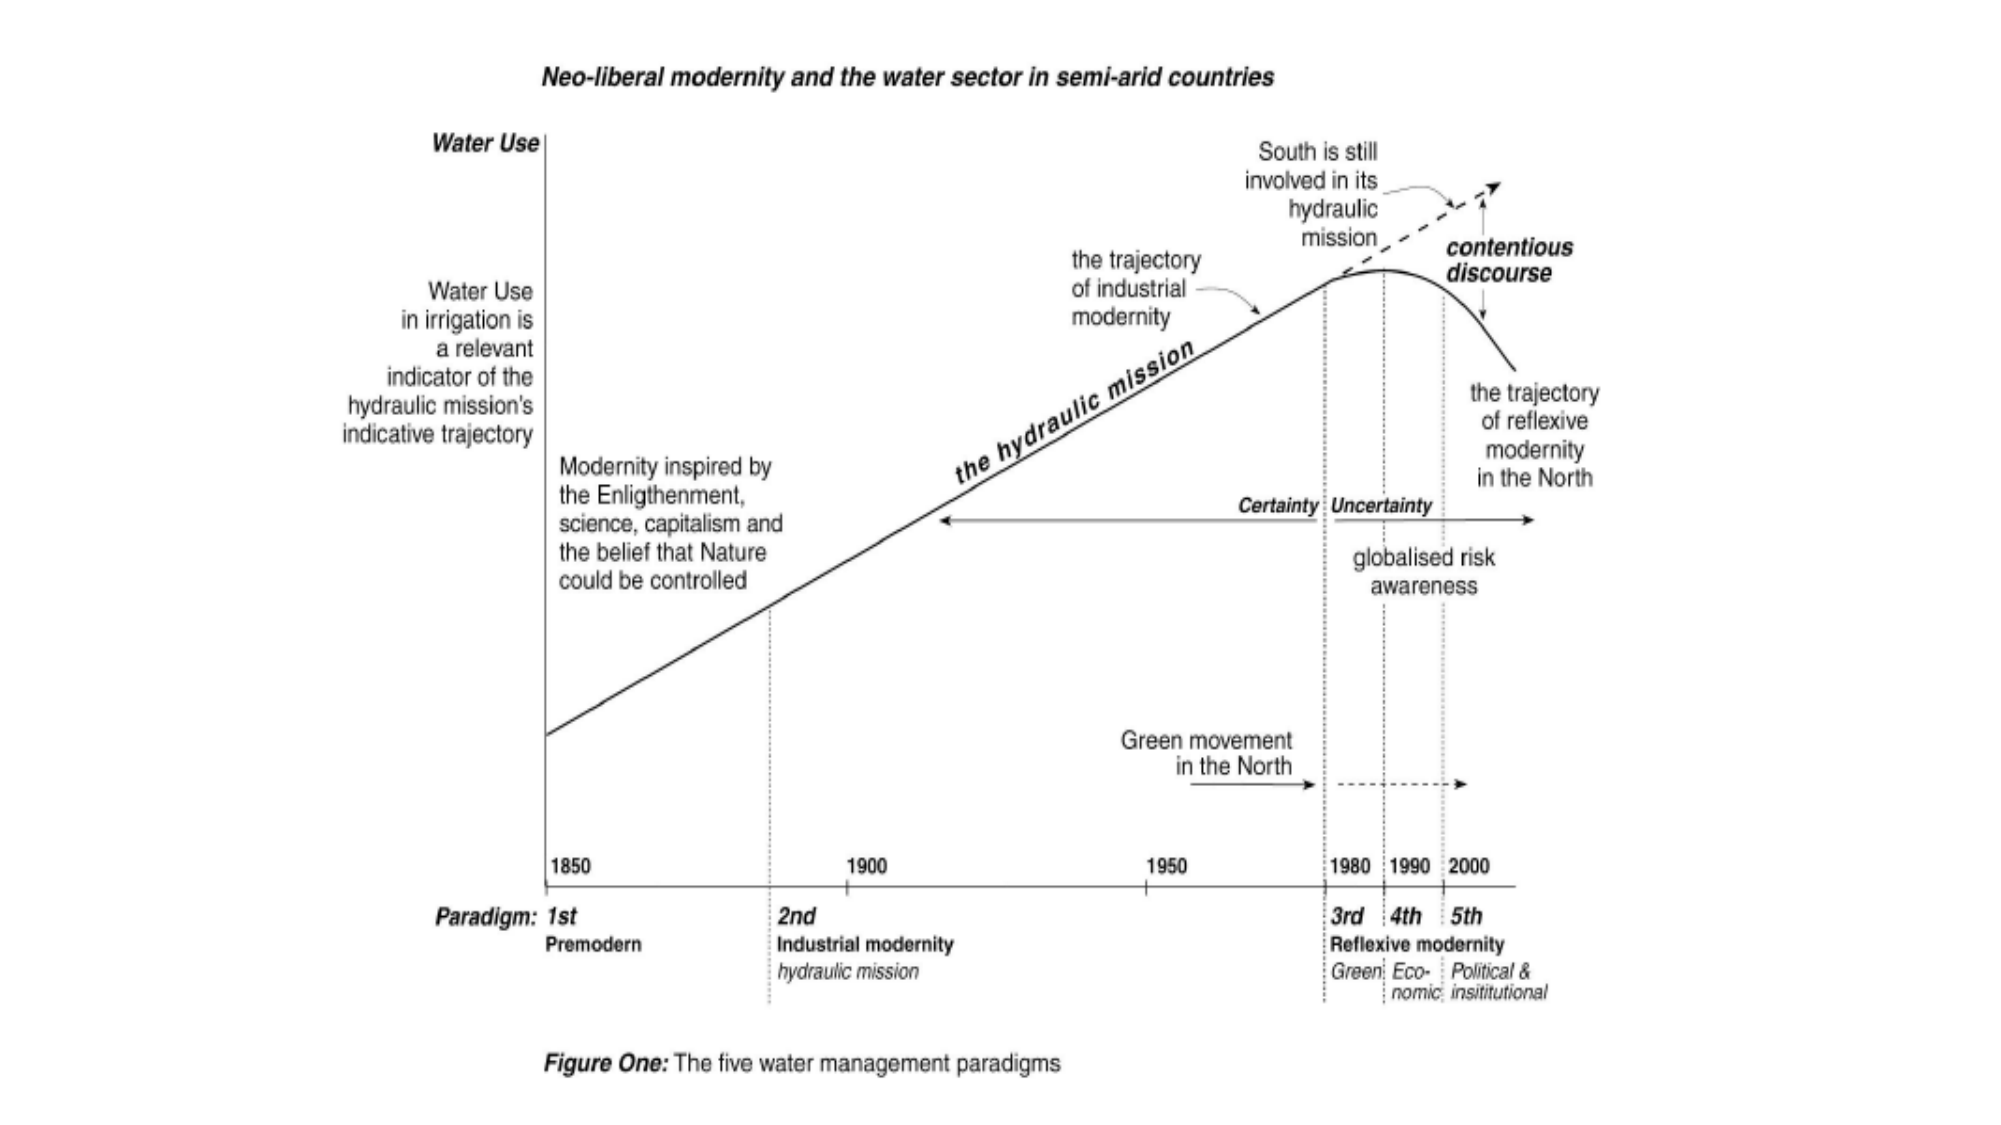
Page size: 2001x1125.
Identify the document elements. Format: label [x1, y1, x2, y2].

picture [249, 0, 1756, 1125]
